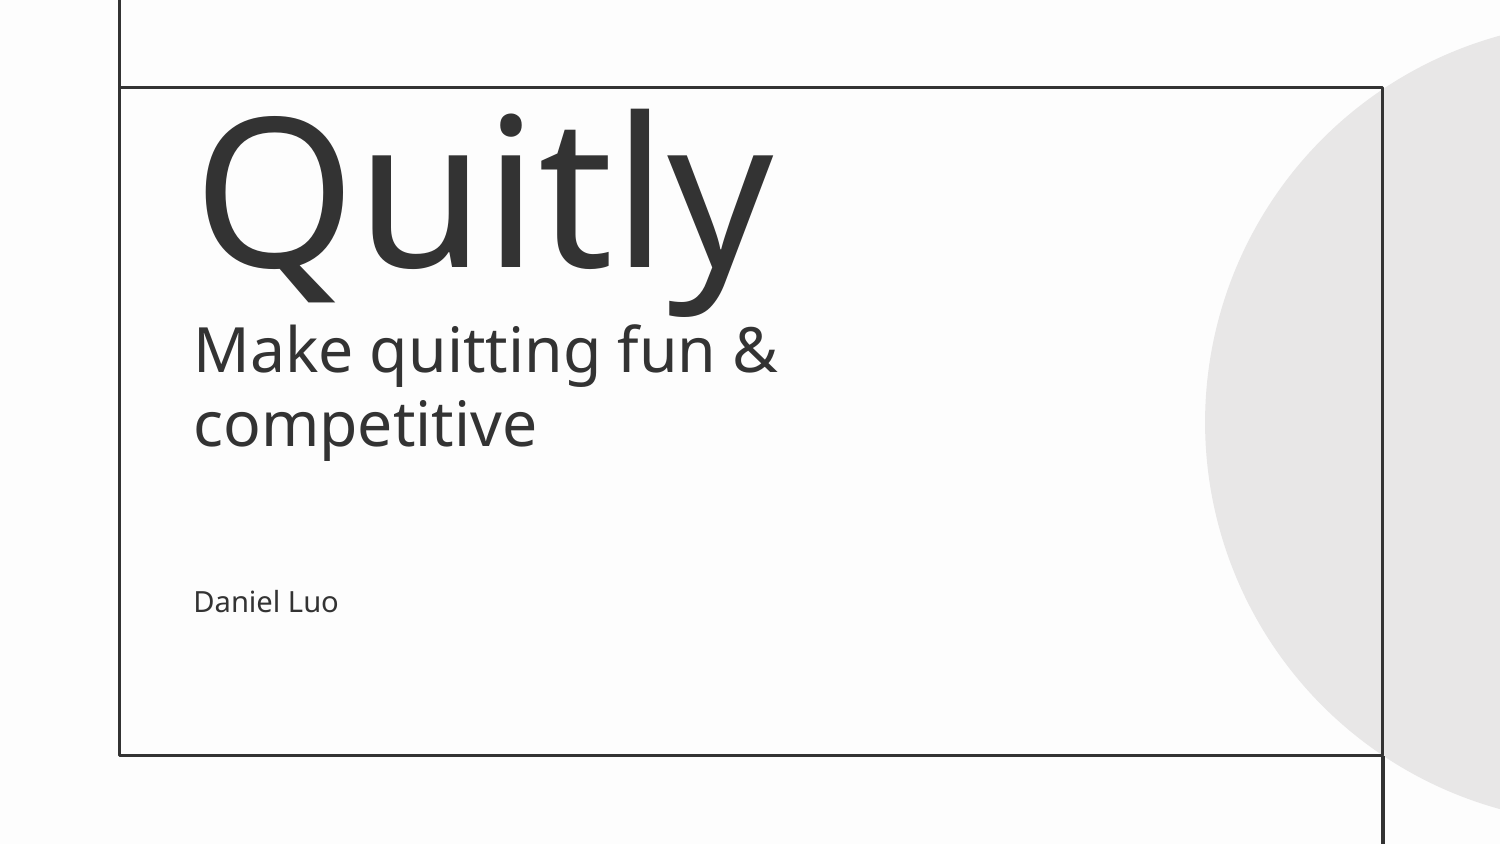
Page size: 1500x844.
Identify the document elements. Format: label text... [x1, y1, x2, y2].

subtitle Daniel Luo [178, 568, 1146, 647]
title Quitly Make quitting fun & competitive [178, 246, 1146, 475]
